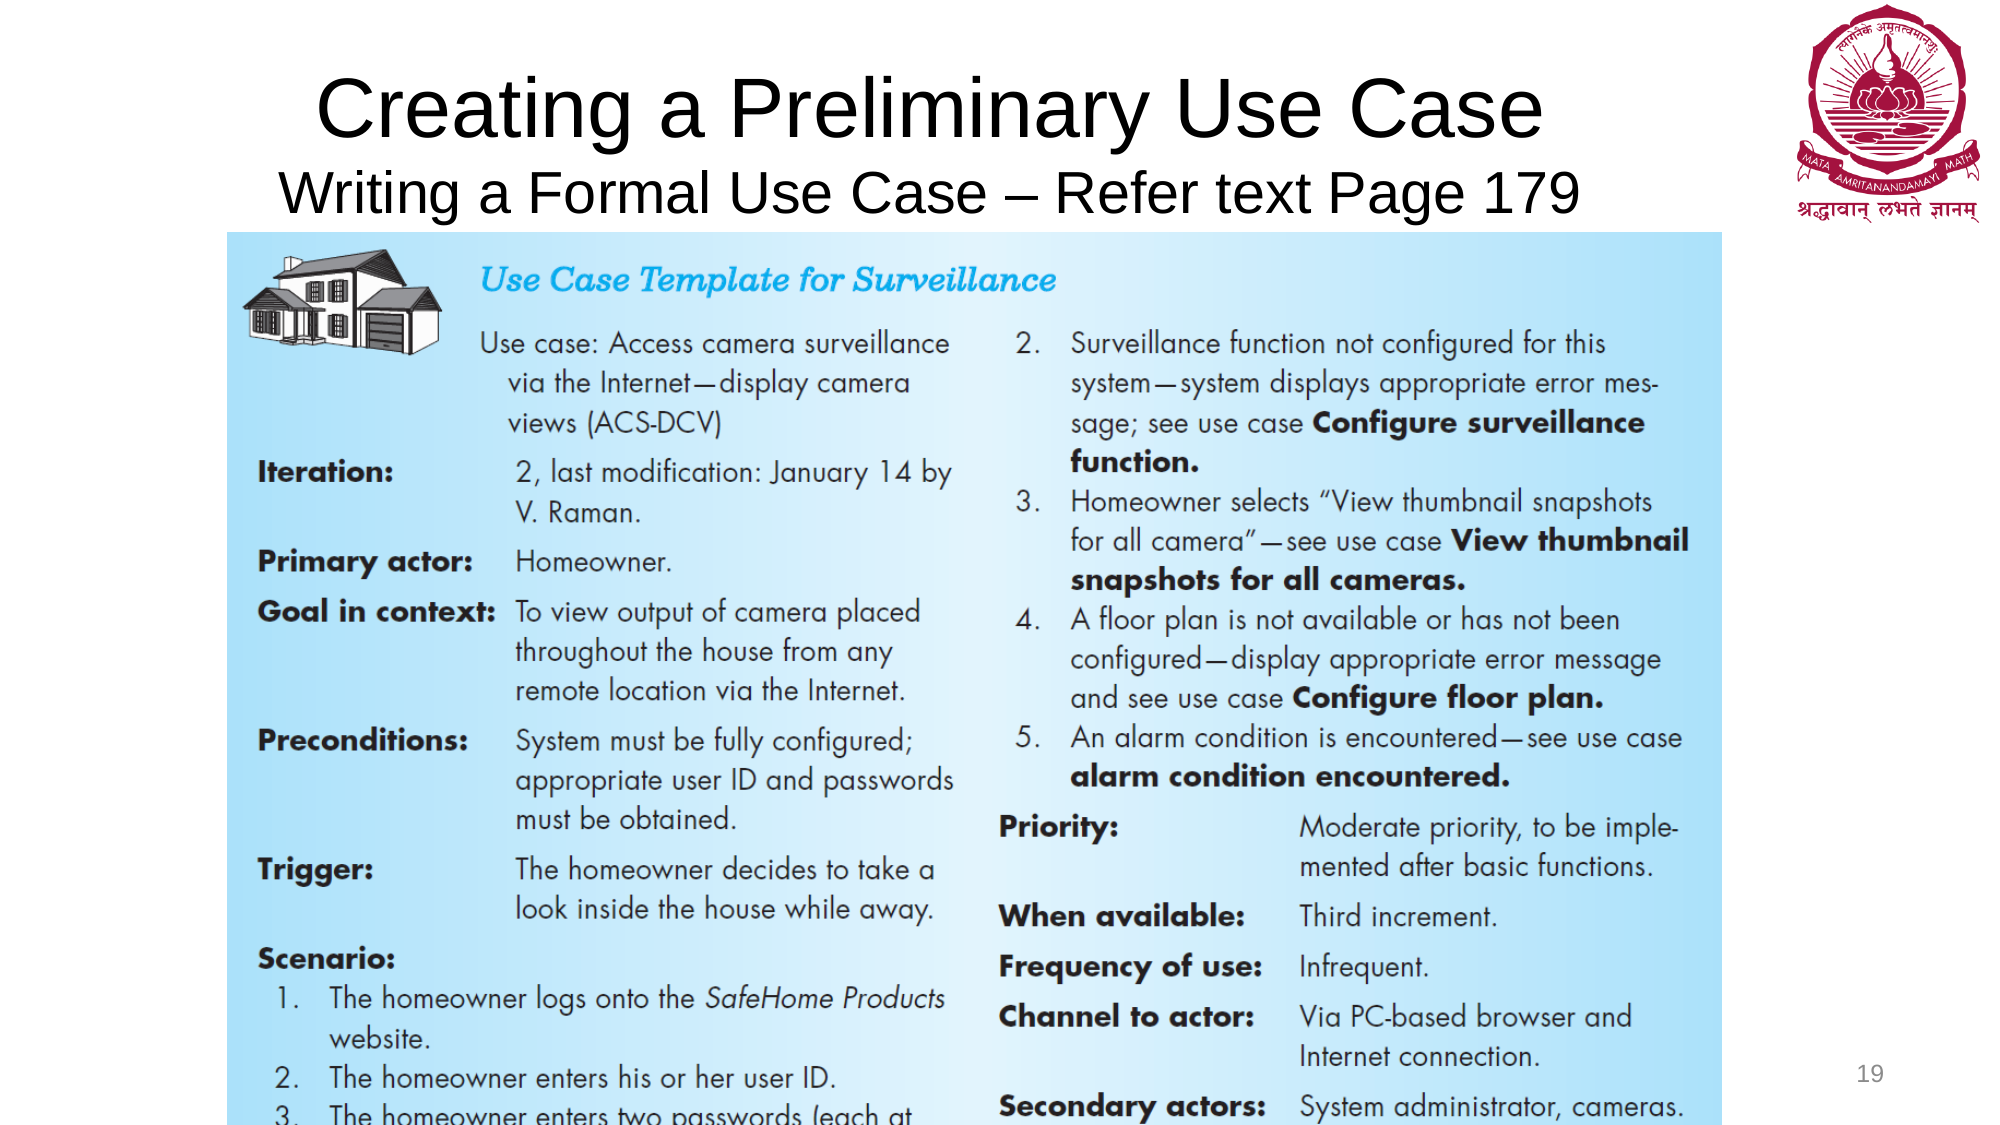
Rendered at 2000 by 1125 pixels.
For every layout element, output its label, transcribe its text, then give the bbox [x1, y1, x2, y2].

title Creating a Preliminary Use Case Writing a Formal Use Case – Refer text Page 179 [99, 45, 1763, 233]
picture [1776, 1, 2000, 225]
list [227, 232, 1722, 1125]
slide_number 19 [1722, 1042, 1900, 1103]
